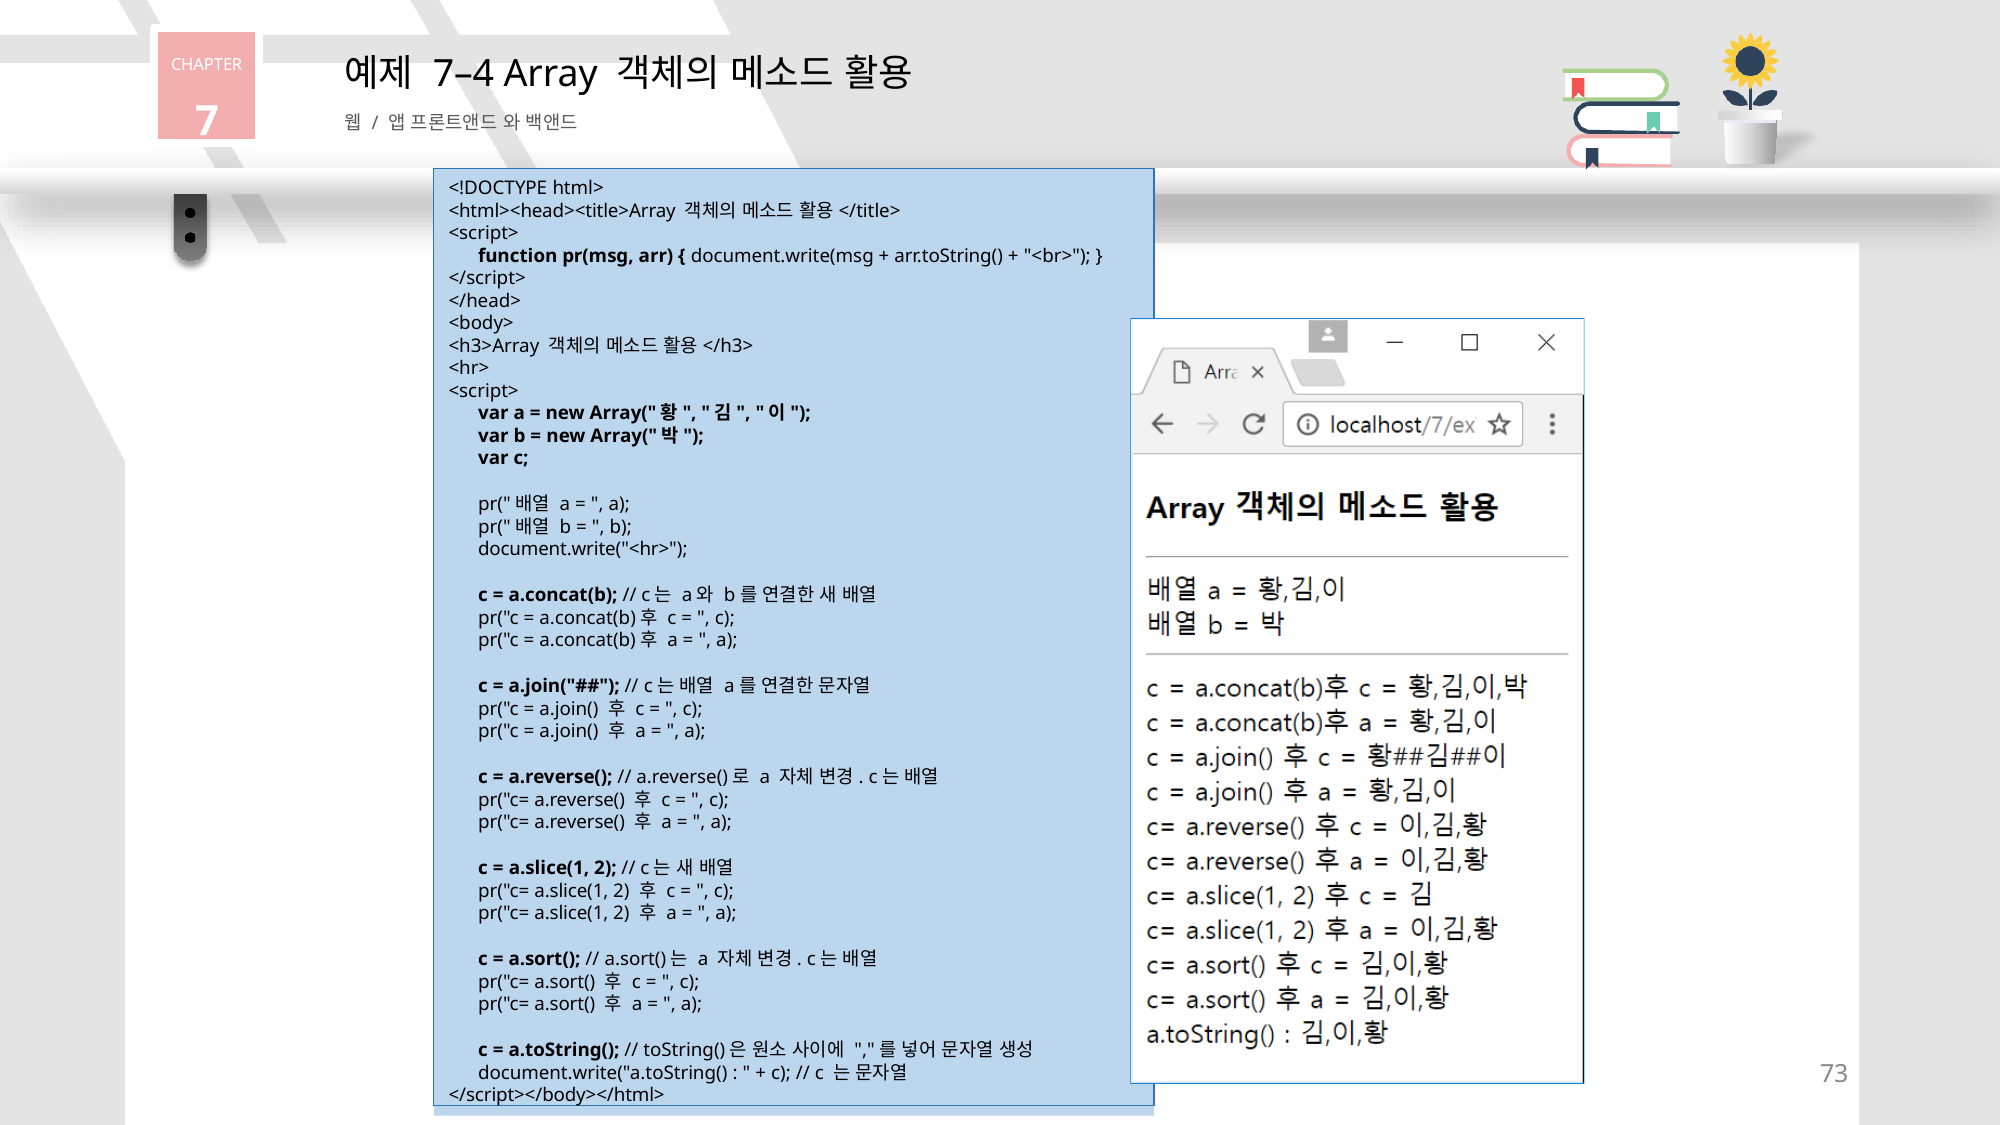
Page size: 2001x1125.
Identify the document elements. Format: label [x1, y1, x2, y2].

text_box [0, 0, 2000, 1125]
title [342, 47, 938, 238]
